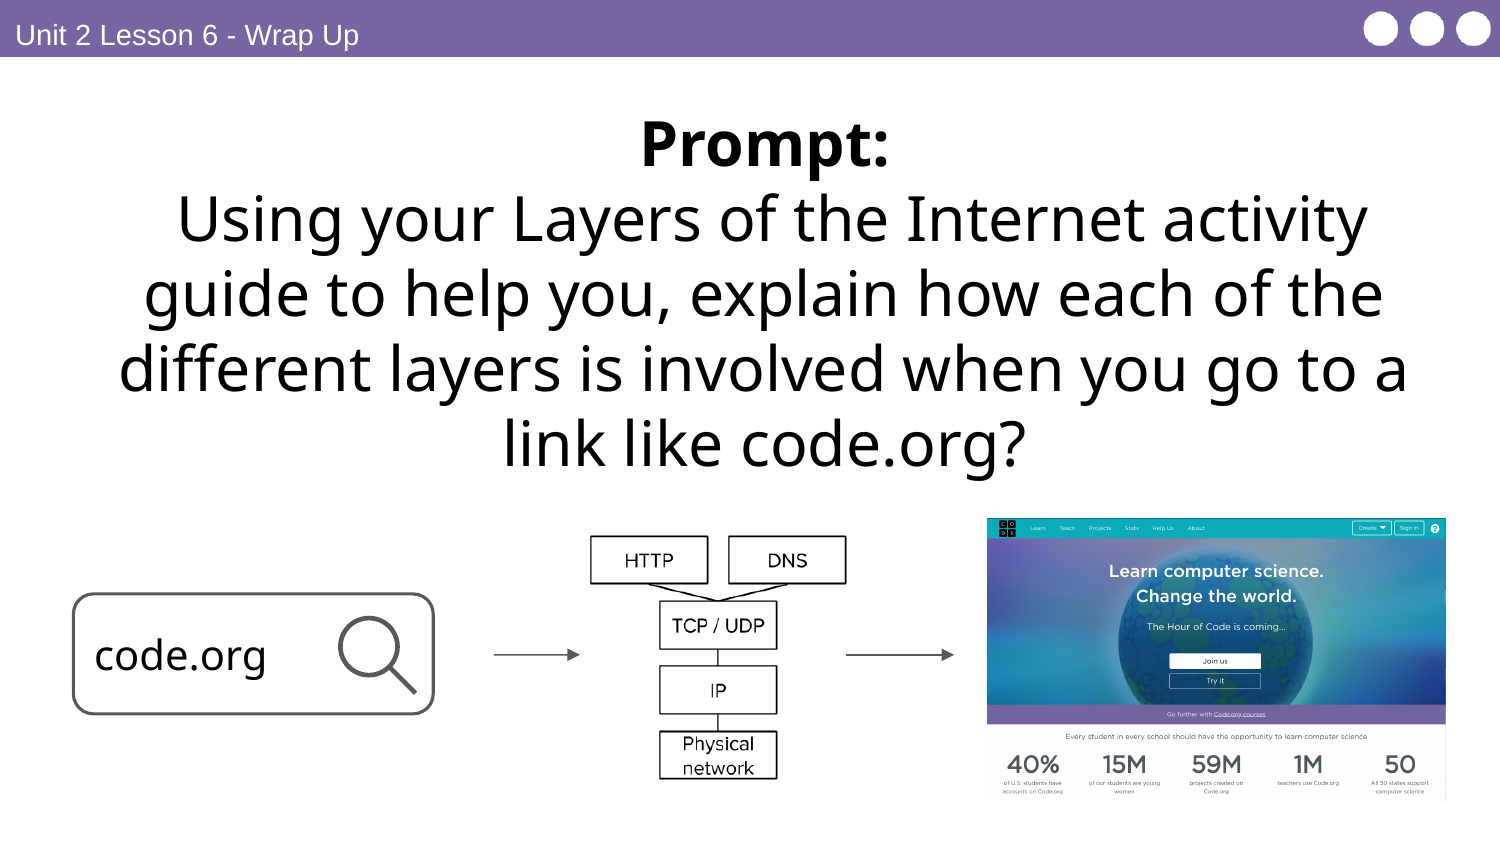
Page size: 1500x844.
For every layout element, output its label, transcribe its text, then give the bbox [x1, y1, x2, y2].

text_box Prompt: Using your Layers of the Internet activity guide to help you, explain how each of the different layers is involved when you go to a link like code.org? [73, 88, 1457, 487]
text_box [340, 618, 398, 676]
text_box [388, 666, 416, 694]
picture [0, 0, 1500, 844]
text_box code.org [73, 593, 434, 714]
text_box Unit 2 Lesson 6 - Wrap Up [0, 0, 750, 58]
